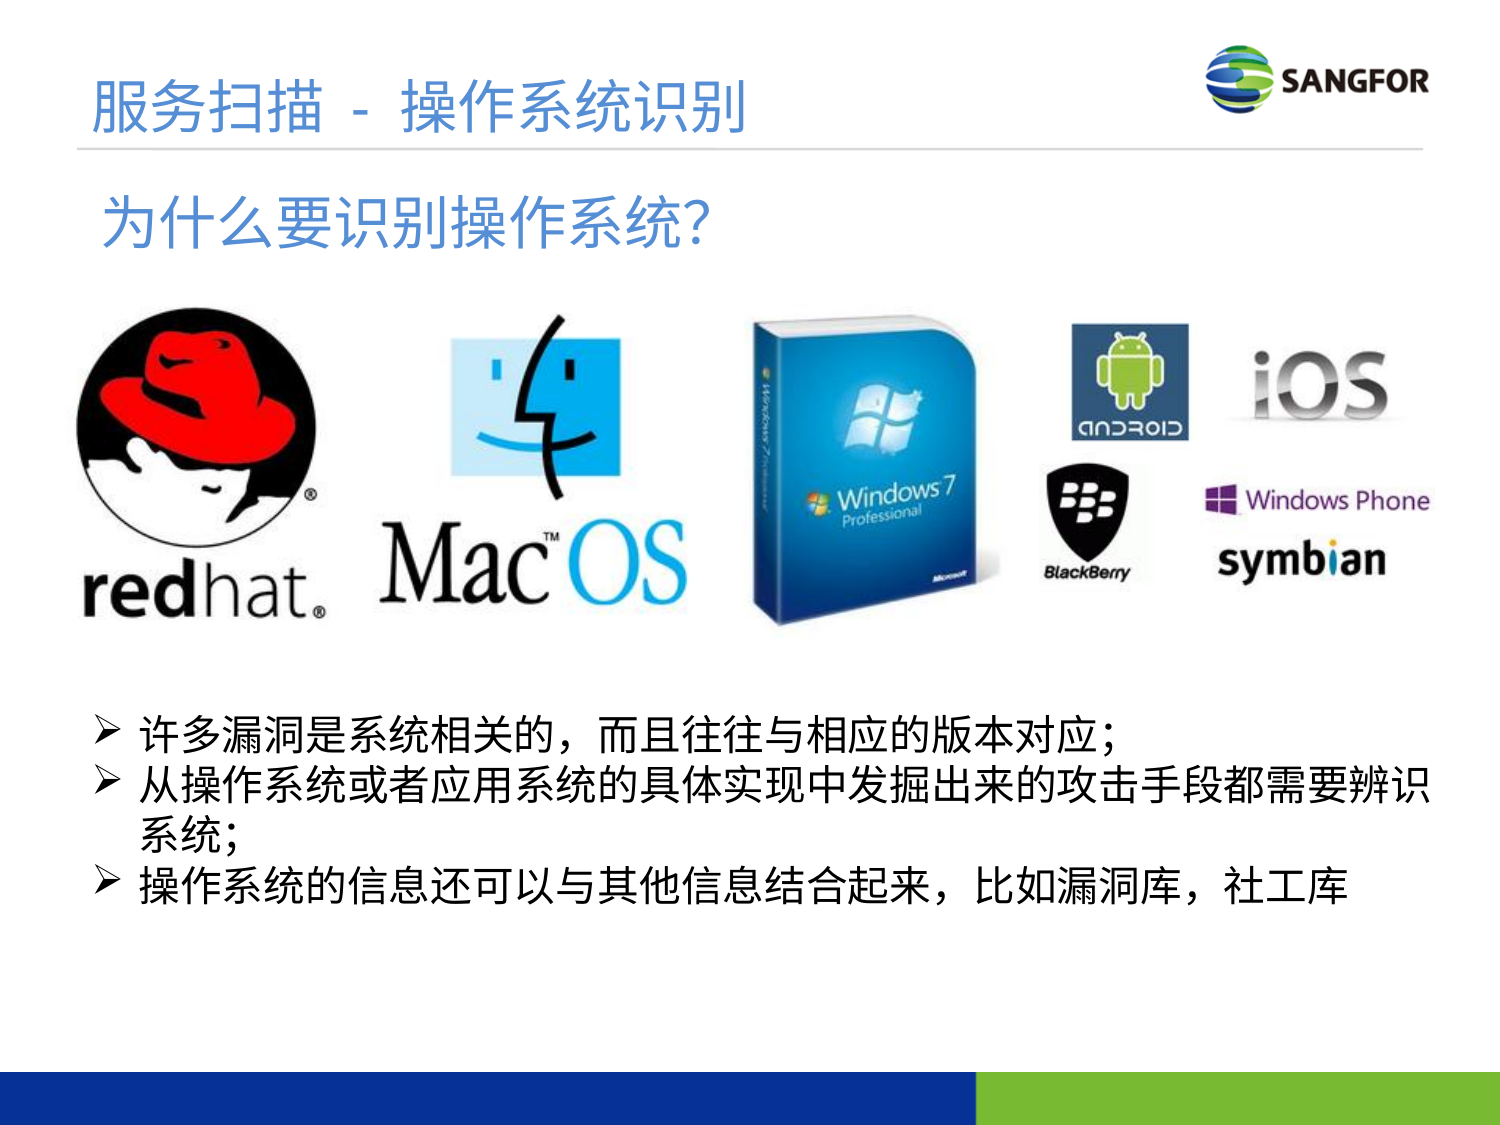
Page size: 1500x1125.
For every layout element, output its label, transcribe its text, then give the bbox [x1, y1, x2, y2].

picture [27, 288, 1473, 639]
text_box 为什么要识别操作系统？ [85, 178, 991, 264]
text_box 许多漏洞是系统相关的，而且往往与相应的版本对应； 从操作系统或者应用系统的具体实现中发掘出来的攻击手段都需要辨识系统； 操作系统的信息还可以与其他信息结合起来，比如漏洞库，社工库 [76, 701, 1465, 917]
text_box 服务扫描 - 操作系统识别 [76, 63, 1172, 148]
picture [0, 1069, 1500, 1125]
picture [1198, 42, 1437, 119]
